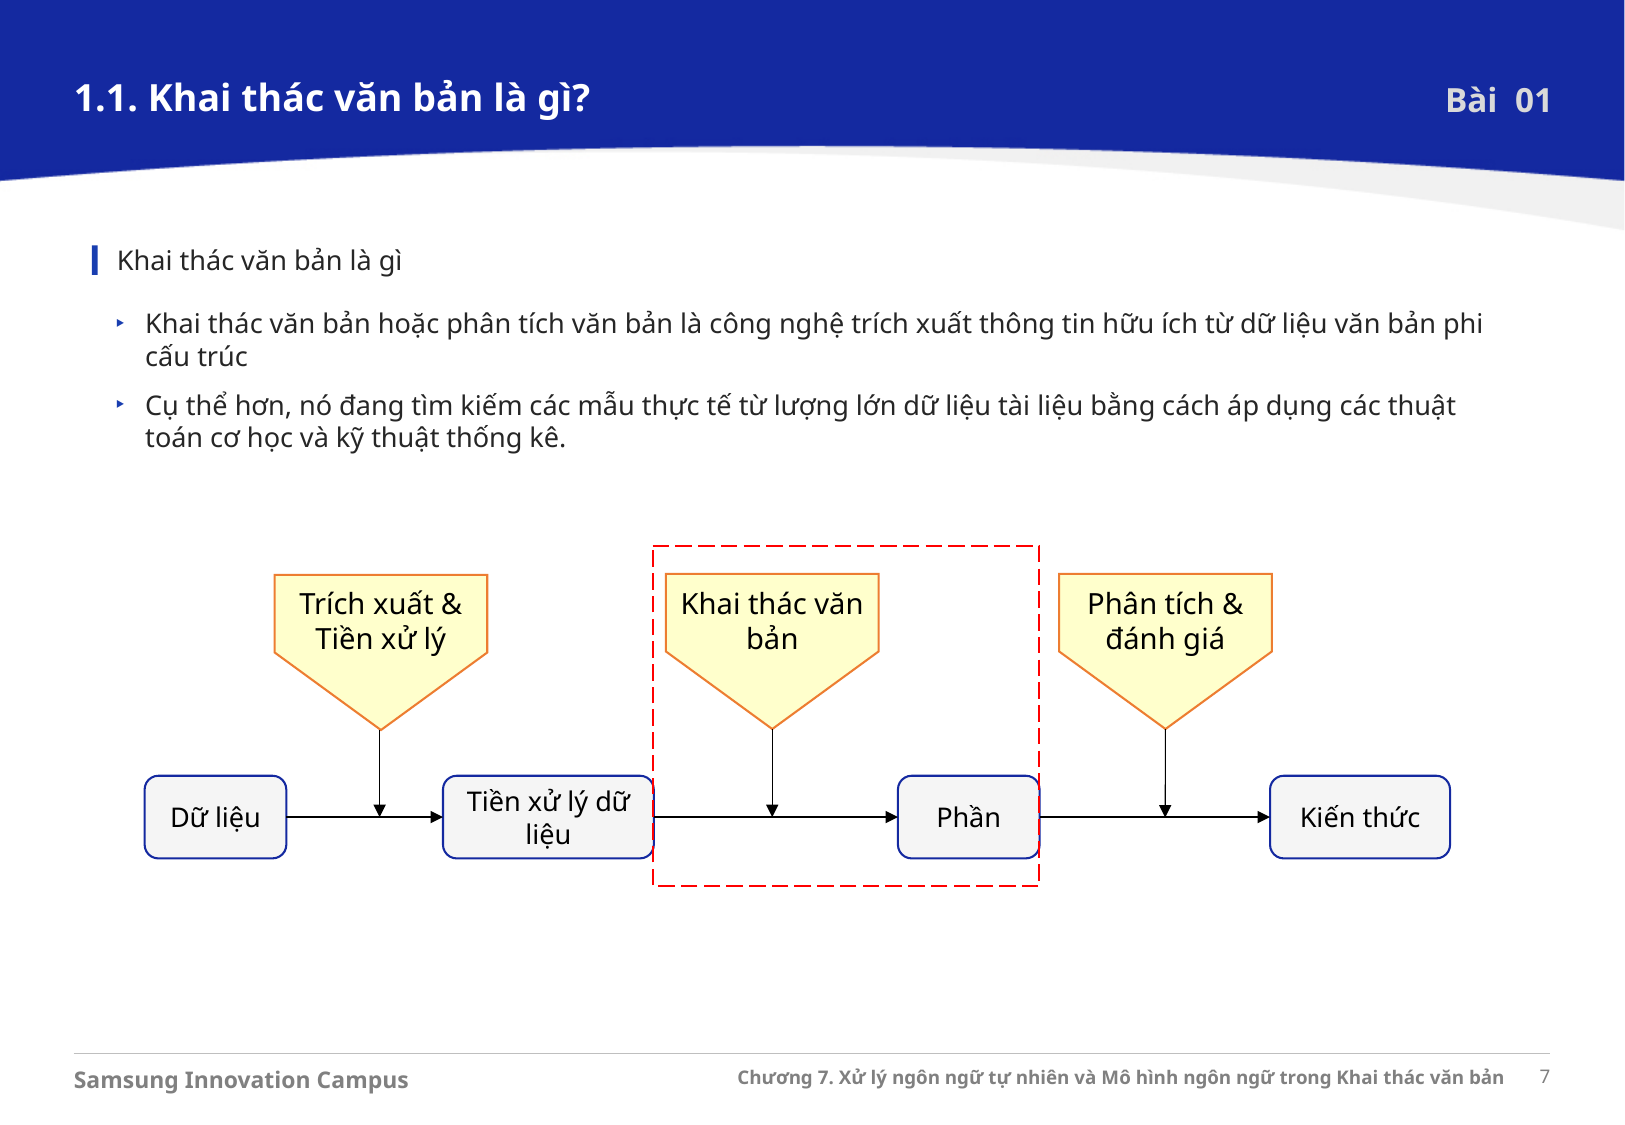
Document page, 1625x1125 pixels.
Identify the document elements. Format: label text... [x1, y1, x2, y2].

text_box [91, 243, 1533, 277]
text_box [144, 546, 1451, 886]
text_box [73, 73, 1554, 120]
picture [0, 0, 1625, 1125]
text_box Khai thác văn bản hoặc phân tích văn bản là công nghệ trích xuất thông tin hữu ích từ dữ liệu văn bản phi cấu trúc Cụ thể hơn, nó đang tìm kiếm các mẫu thực tế từ lượng lớn dữ liệu tài liệu bằng cách áp dụng các thuật toán cơ học và kỹ thuật thống kê. [114, 294, 1532, 466]
